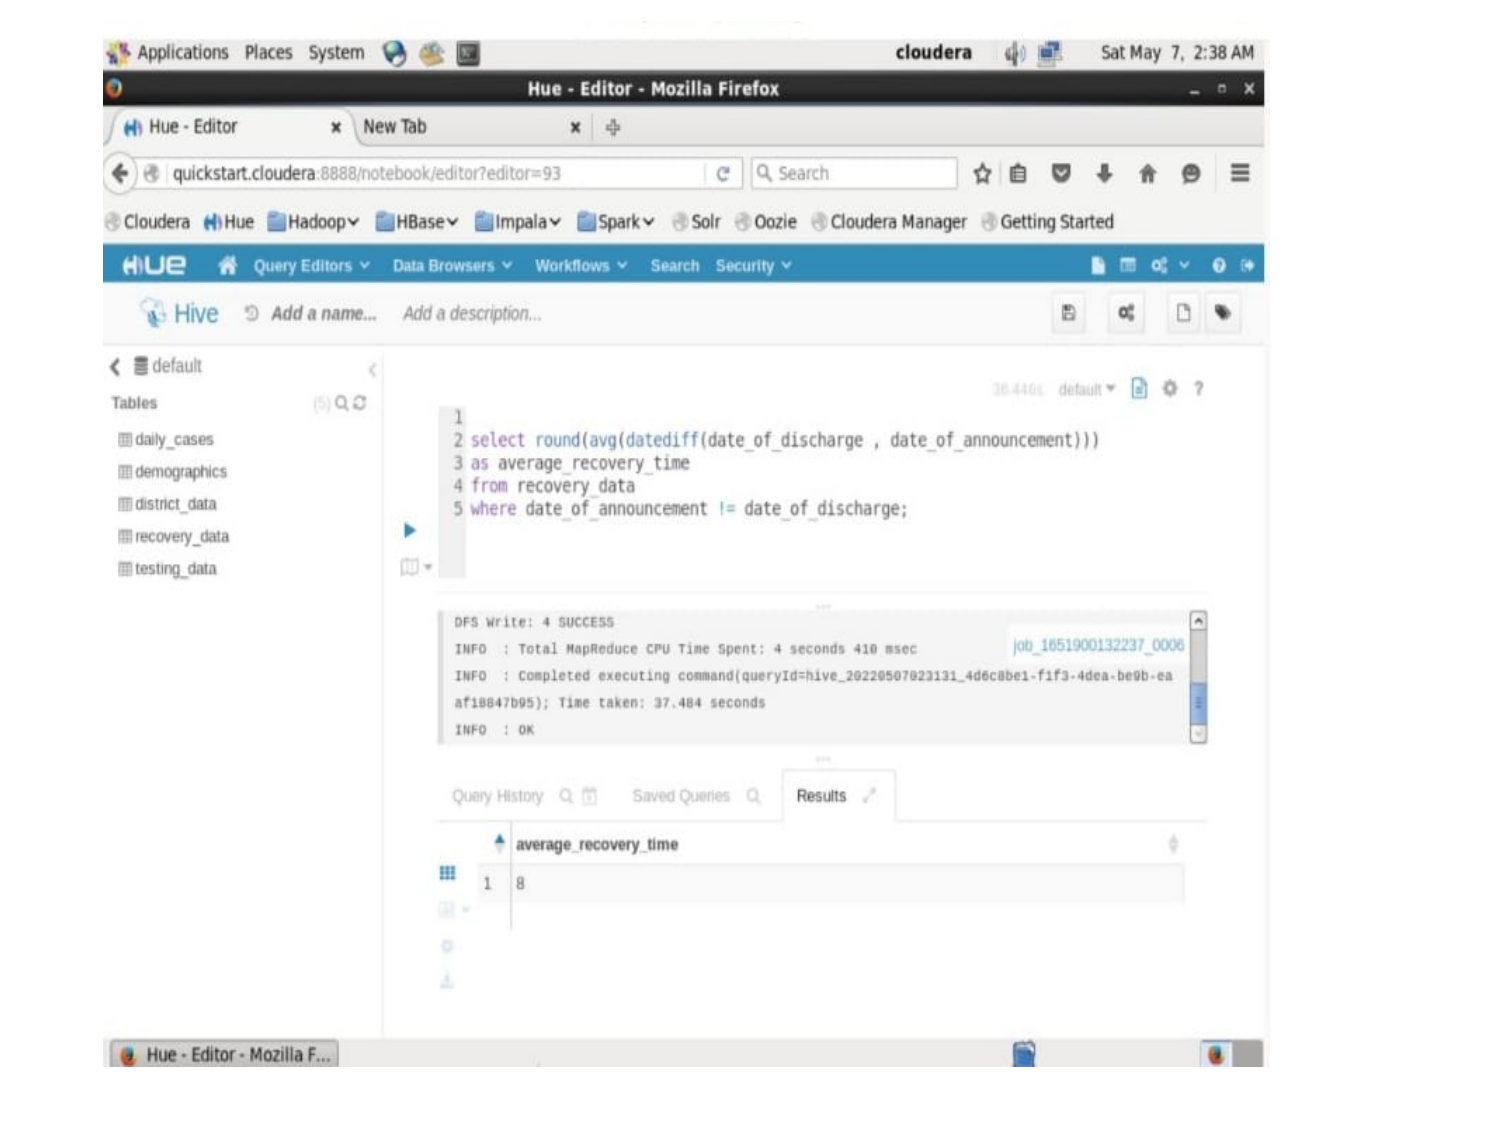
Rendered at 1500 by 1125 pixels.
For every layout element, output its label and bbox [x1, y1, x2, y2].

picture [103, 21, 1270, 1067]
